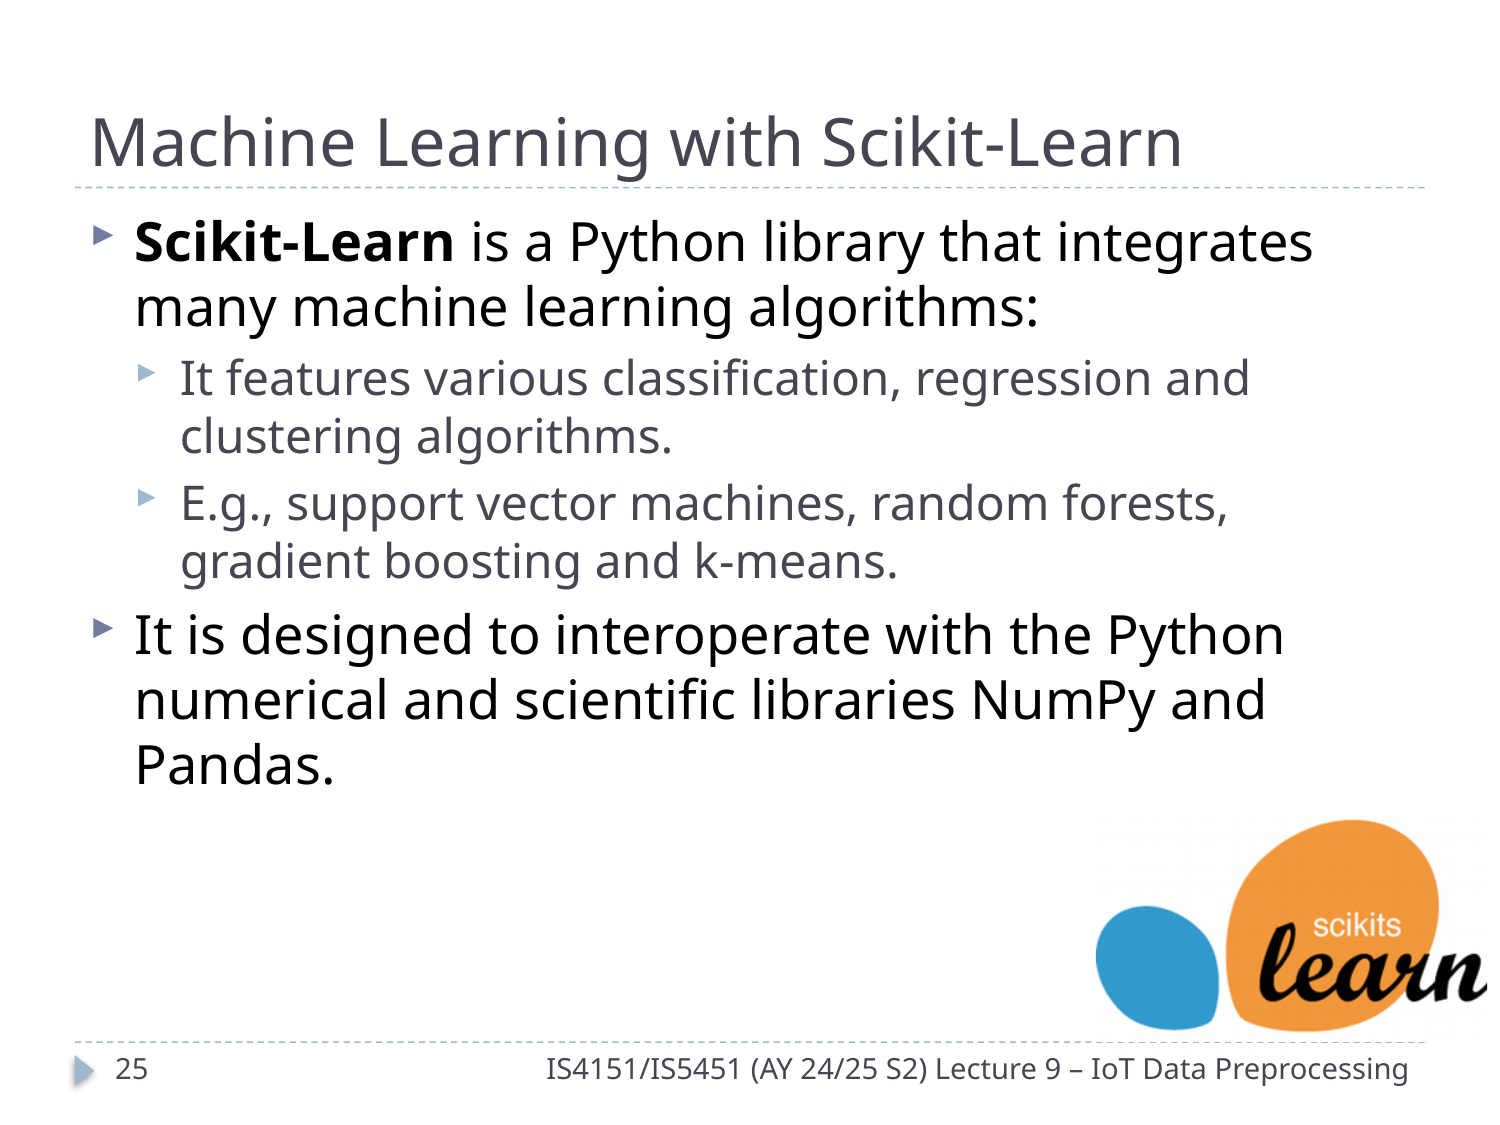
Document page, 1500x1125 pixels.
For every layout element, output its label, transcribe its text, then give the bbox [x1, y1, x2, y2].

picture [1062, 812, 1500, 1042]
footer IS4151/IS5451 (AY 24/25 S2) Lecture 9 – IoT Data Preprocessing [426, 1042, 1425, 1103]
list Scikit-Learn is a Python library that integrates many machine learning algorithms: It features various classification, regression and clustering algorithms. E.g., support vector machines, random forests, gradient boosting and k-means. It is designed to interoperate with the Python numerical and scientific libraries NumPy and Pandas. [75, 200, 1425, 1010]
title Machine Learning with Scikit-Learn [75, 24, 1425, 188]
slide_number 24 [100, 1042, 426, 1103]
